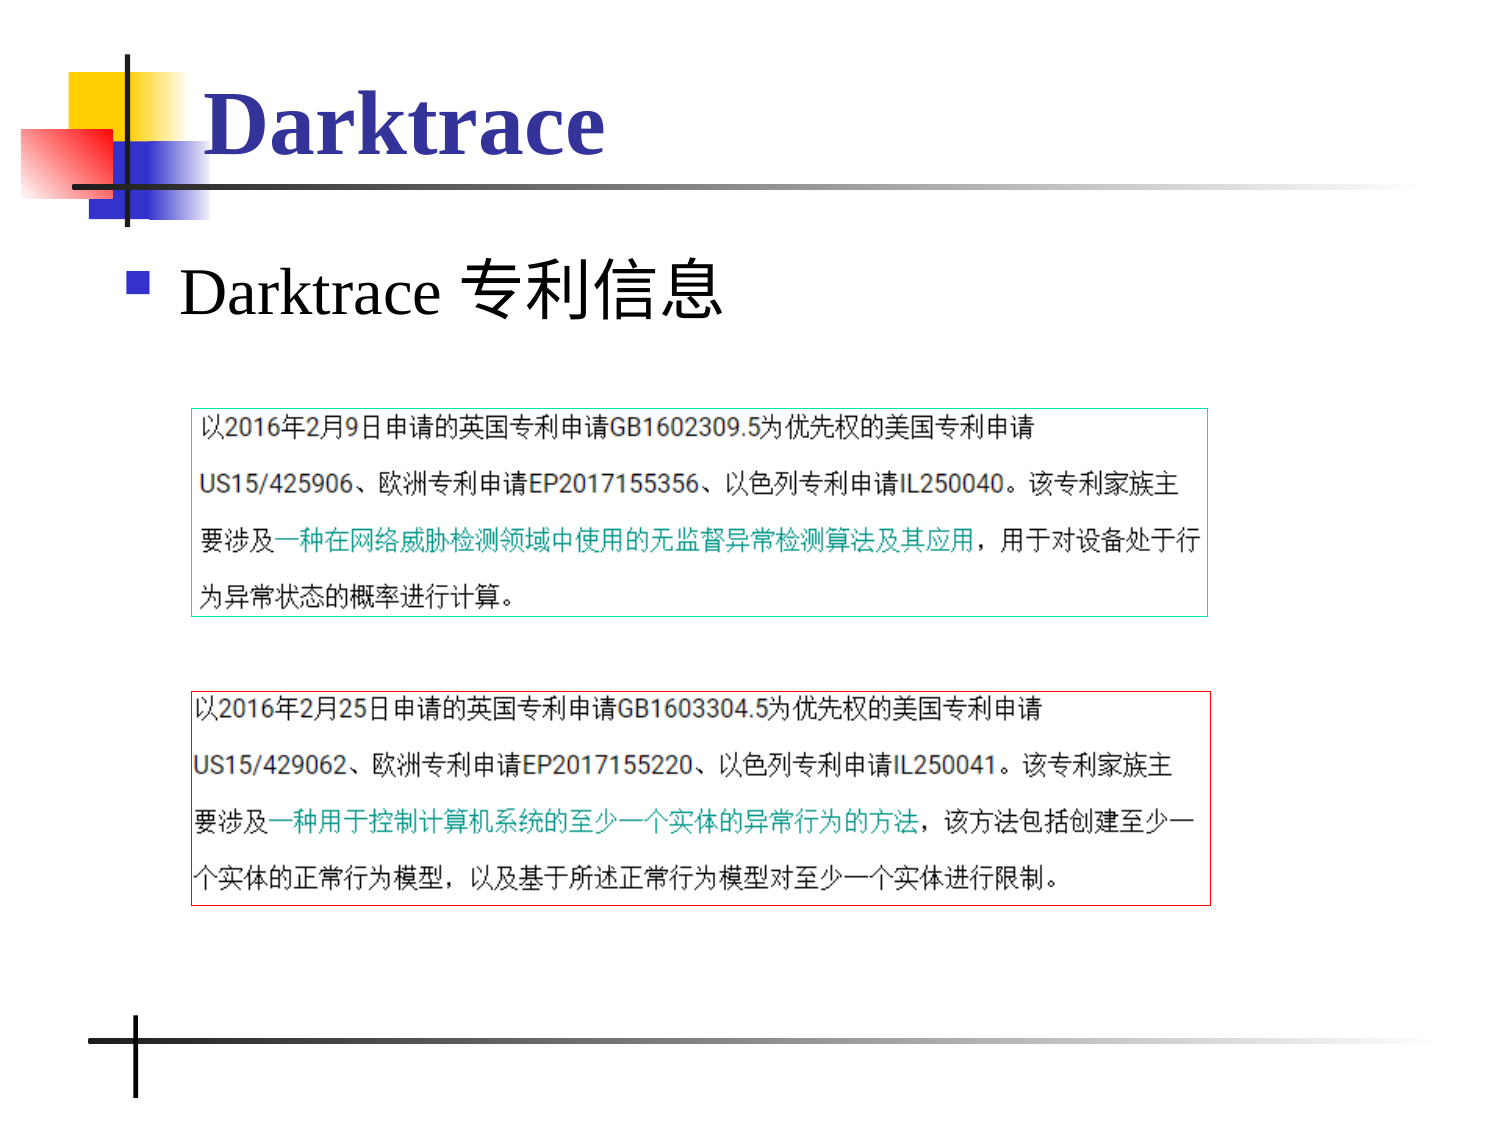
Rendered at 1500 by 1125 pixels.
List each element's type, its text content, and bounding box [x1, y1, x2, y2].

picture [191, 691, 1211, 907]
title Darktrace [188, 23, 1468, 181]
picture [191, 408, 1208, 617]
list Darktrace专利信息 [107, 230, 1384, 907]
